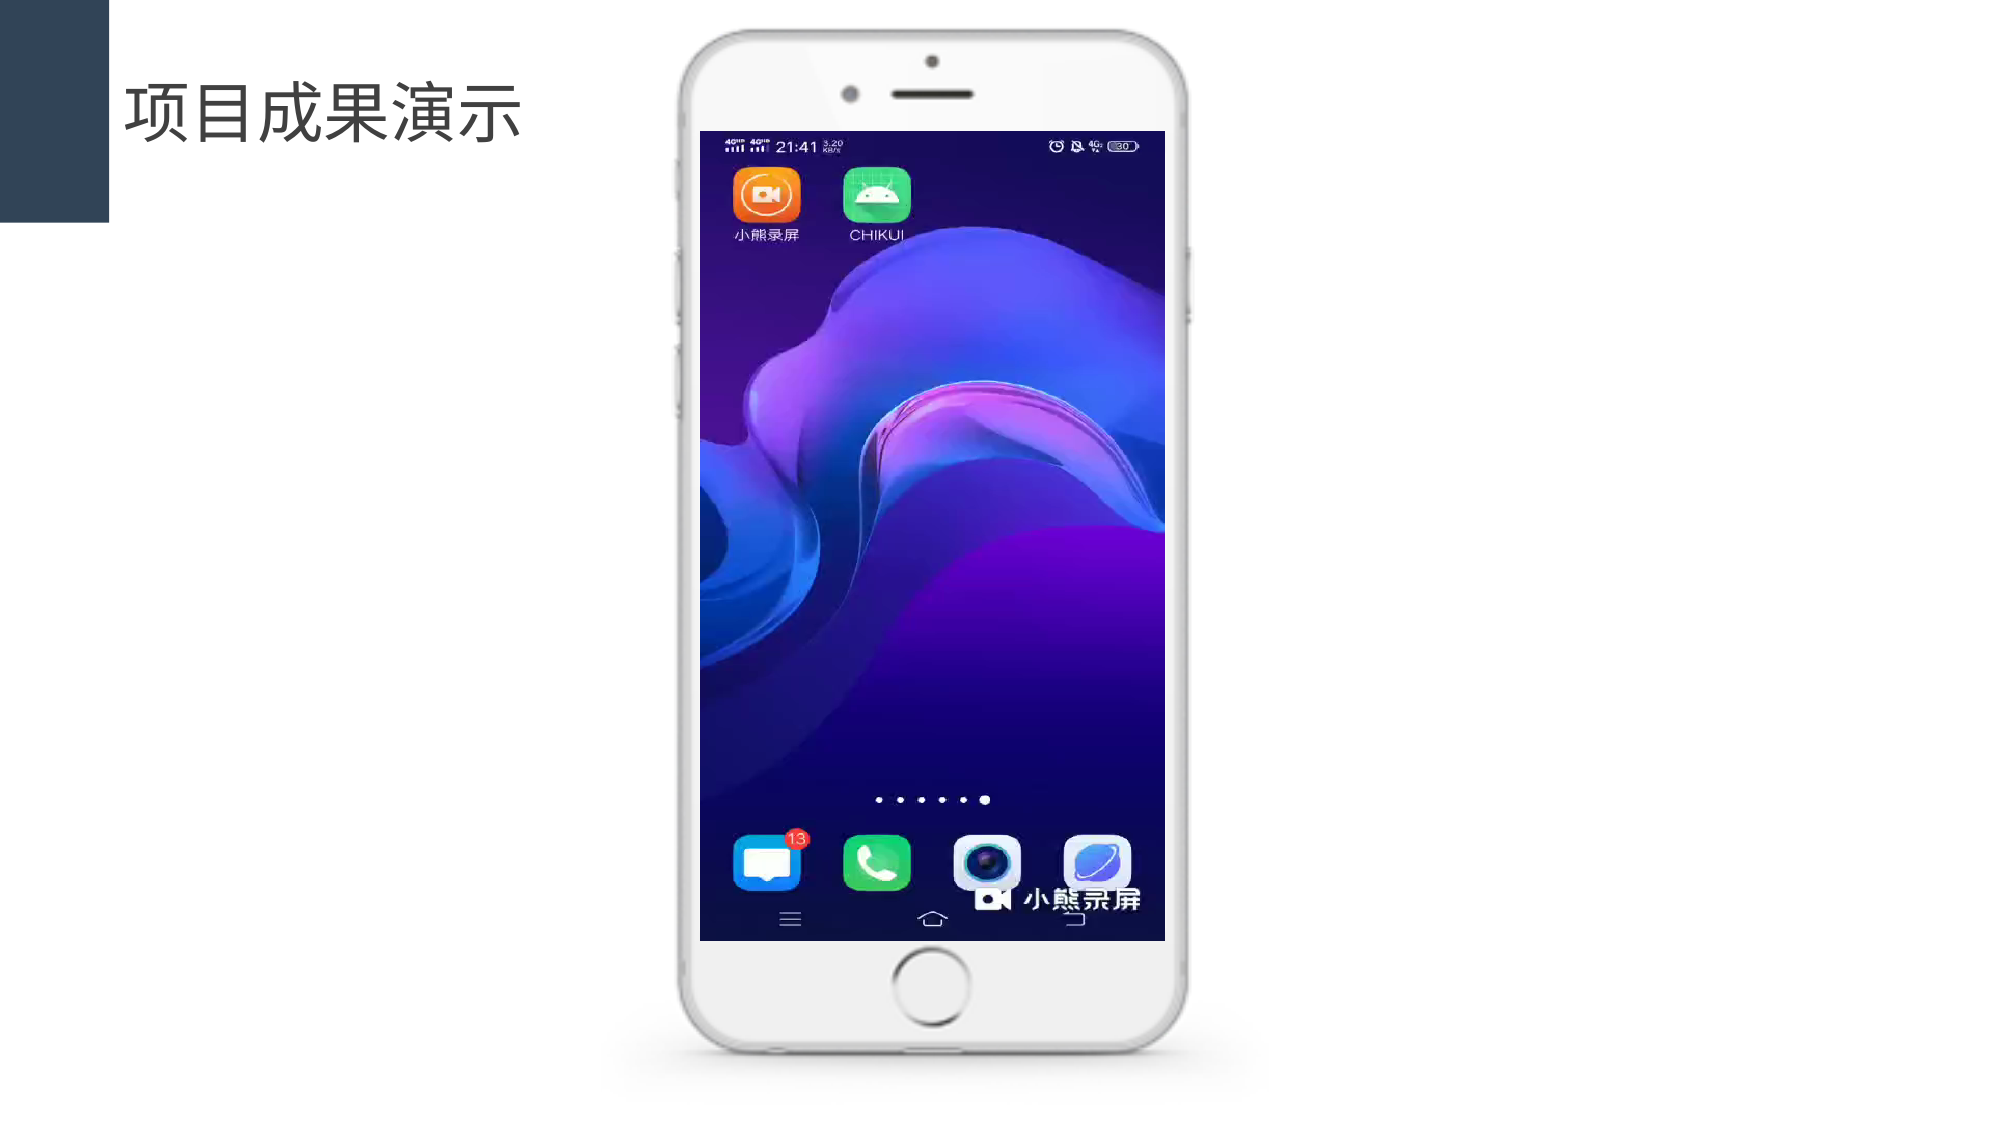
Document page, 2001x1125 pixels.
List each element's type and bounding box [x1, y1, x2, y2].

text_box [601, 0, 1269, 1125]
text_box [0, 0, 539, 223]
